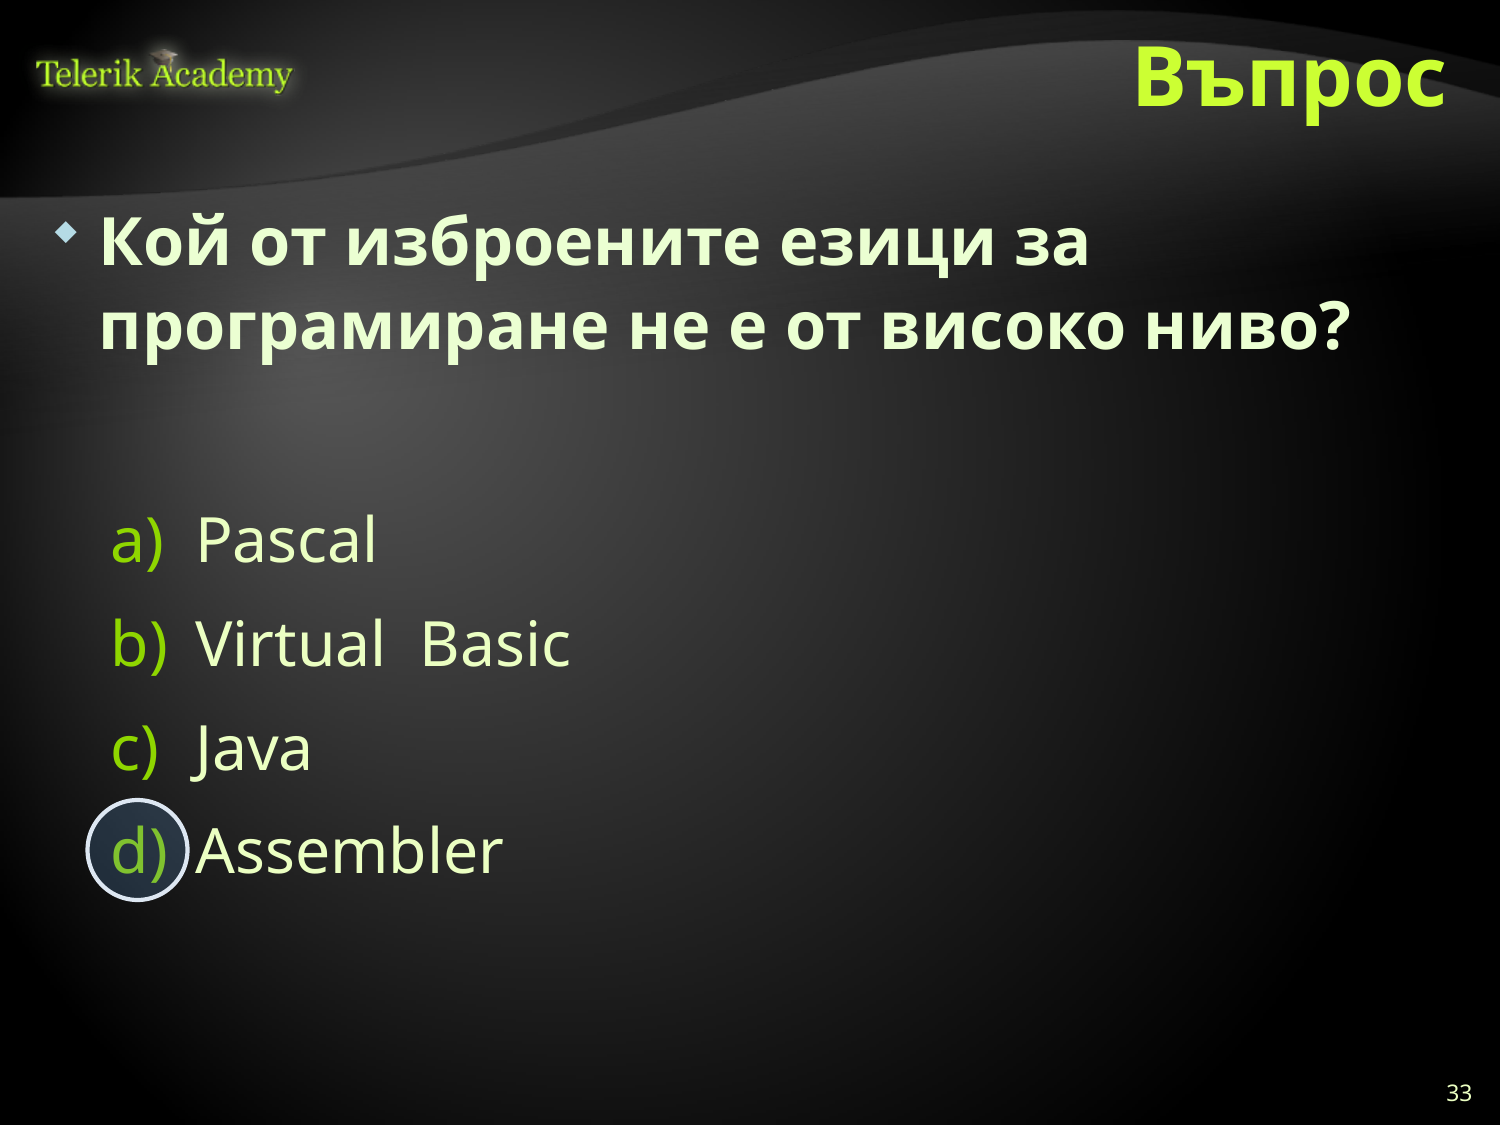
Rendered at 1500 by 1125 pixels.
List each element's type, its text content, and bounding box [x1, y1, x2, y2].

title Въпрос [300, 12, 1463, 150]
slide_number 33 [1412, 1074, 1488, 1113]
list Кой от изброените езици за програмиране не е от високо ниво? Pascal Virtual Basic Java Assembler [37, 187, 1463, 1075]
text_box [85, 797, 190, 903]
picture [0, 0, 1500, 1125]
